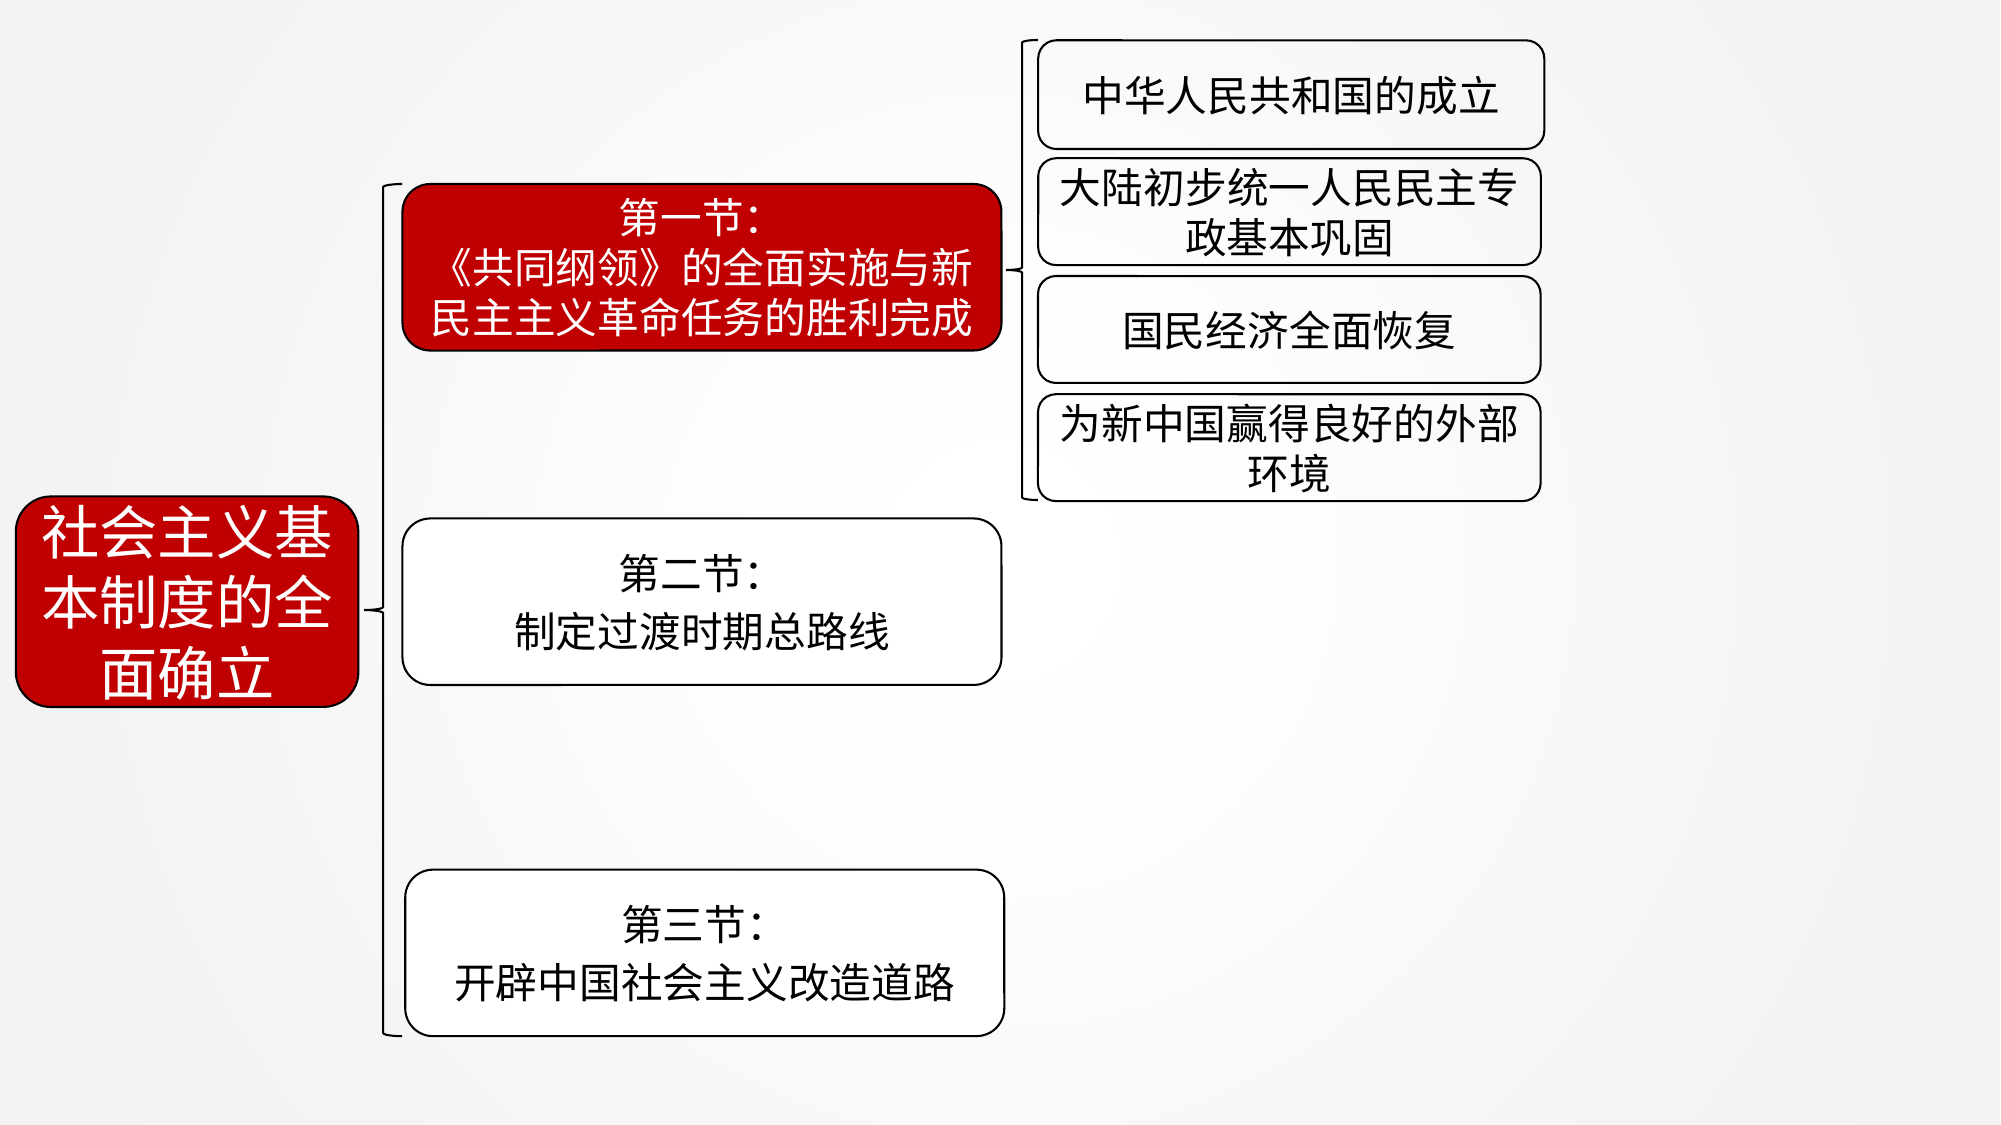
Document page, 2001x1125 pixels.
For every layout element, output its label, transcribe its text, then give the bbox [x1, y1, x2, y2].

text_box 为新中国赢得良好的外部环境 [1036, 393, 1542, 503]
text_box 第三节： 开辟中国社会主义改造道路 [404, 868, 1006, 1038]
text_box [364, 182, 403, 1038]
picture [0, 0, 2000, 1125]
text_box 大陆初步统一人民民主专政基本巩固 [1037, 157, 1542, 267]
text_box 第一节： 《共同纲领》的全面实施与新民主主义革命任务的胜利完成 [401, 182, 1003, 352]
text_box 国民经济全面恢复 [1036, 274, 1542, 384]
text_box [1006, 38, 1038, 502]
text_box 第二节： 制定过渡时期总路线 [401, 517, 1003, 687]
text_box 中华人民共和国的成立 [1037, 39, 1546, 151]
text_box 社会主义基本制度的全面确立 [14, 495, 360, 709]
